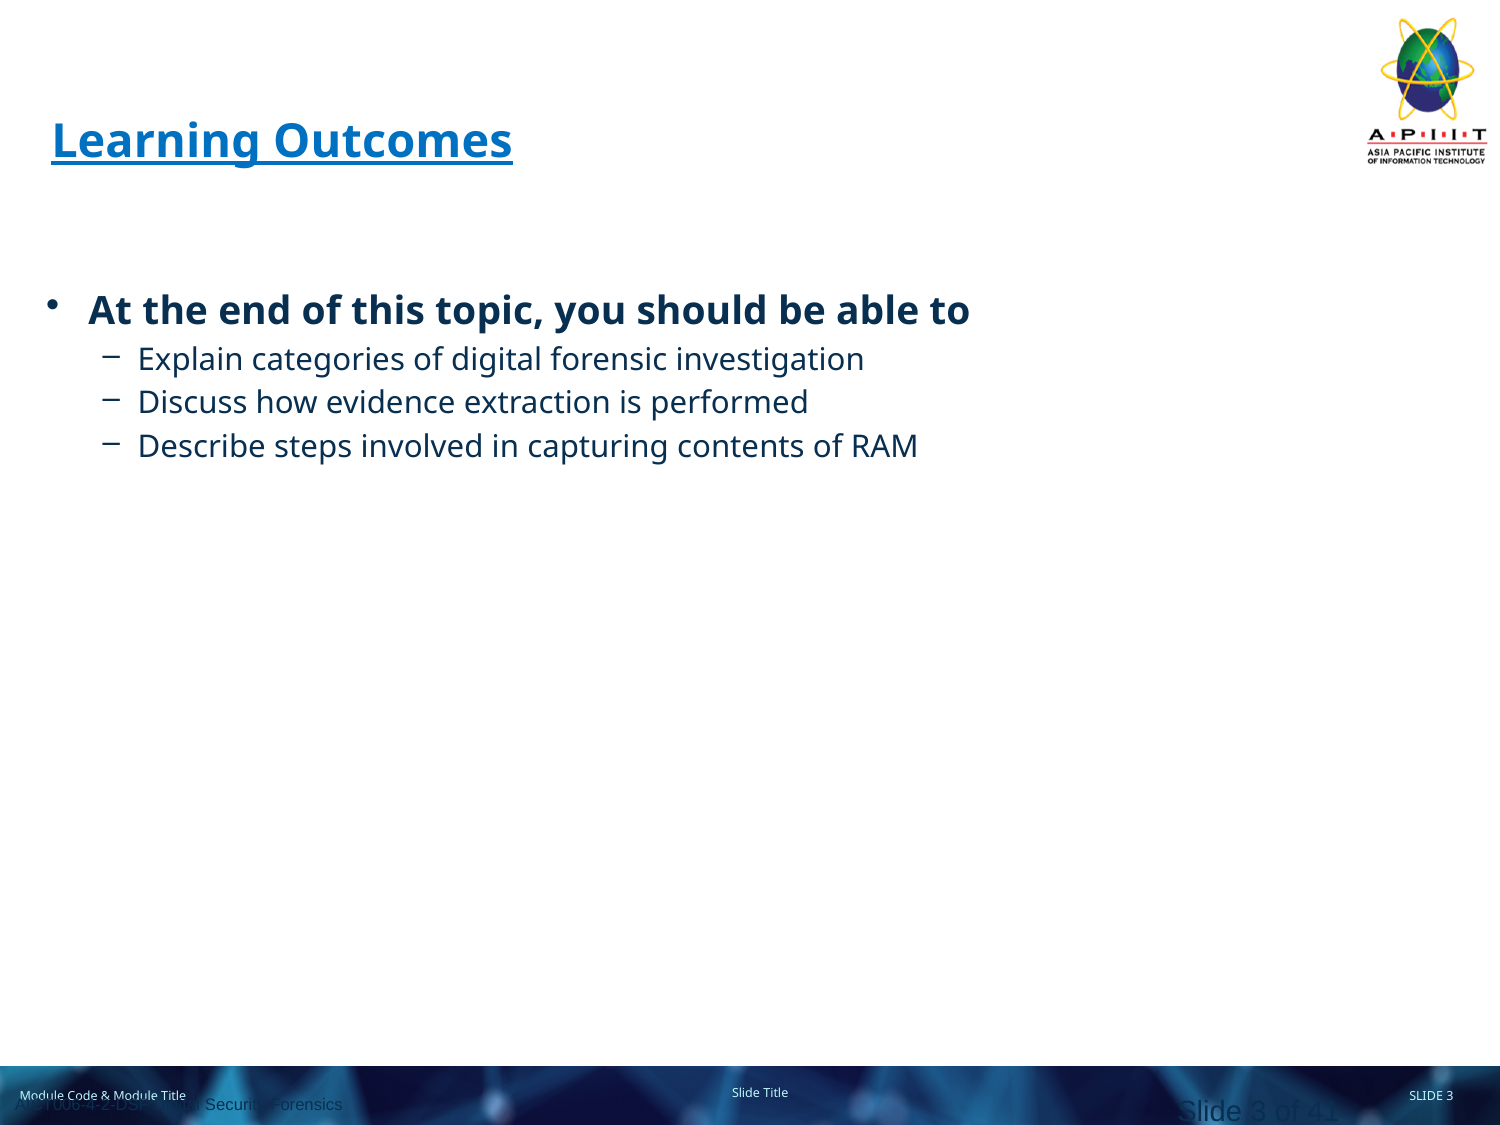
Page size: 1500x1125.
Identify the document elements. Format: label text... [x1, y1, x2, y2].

slide_number Slide 3 of 41 [1162, 1085, 1500, 1122]
picture [0, 1066, 1500, 1125]
title Learning Outcomes [36, 45, 1323, 233]
list At the end of this topic, you should be able to Explain categories of digital forensic investigation Discuss how evidence extraction is performed Describe steps involved in capturing contents of RAM [31, 278, 1477, 1021]
picture [1353, 0, 1500, 182]
